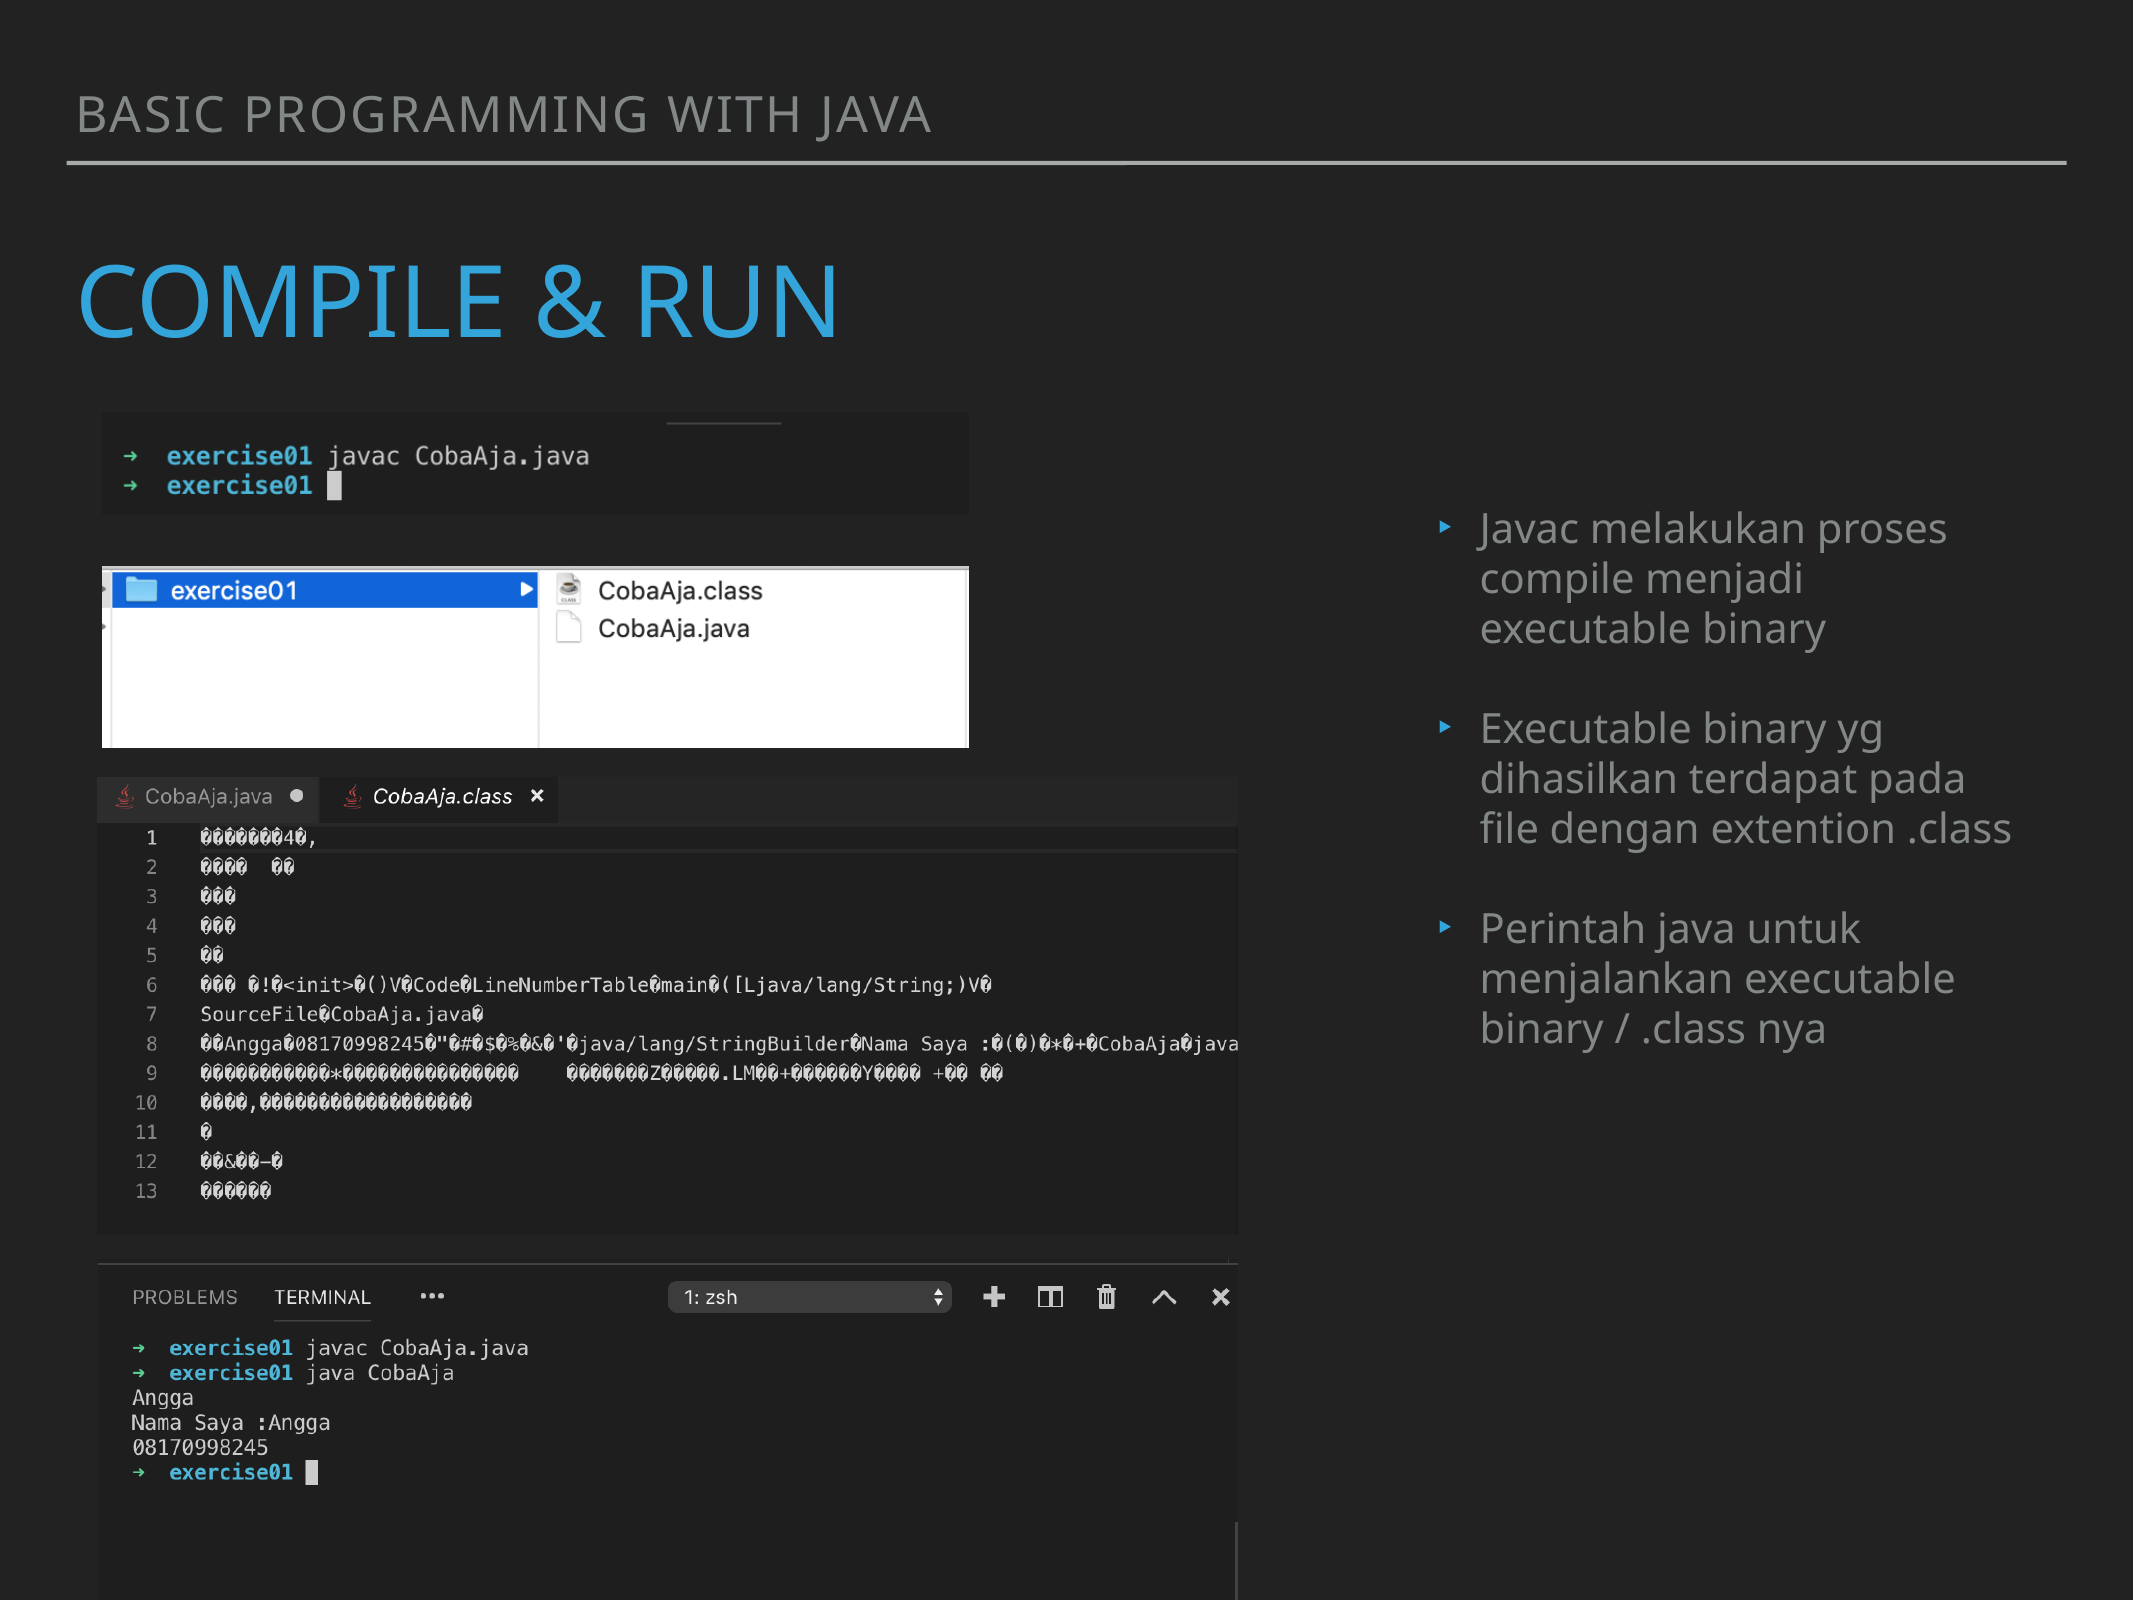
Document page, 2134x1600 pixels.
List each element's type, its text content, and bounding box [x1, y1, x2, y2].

picture [101, 566, 969, 749]
text_box Javac melakukan proses compile menjadi executable binary Executable binary yg dihasilkan terdapat pada file dengan extention .class Perintah java untuk menjalankan executable binary / .class nya [1428, 493, 2034, 1061]
list Basic programming with java [66, 74, 1901, 151]
picture [97, 776, 1238, 1235]
picture [101, 412, 969, 515]
picture [98, 1259, 1238, 1600]
title Compile & run [66, 251, 2068, 372]
